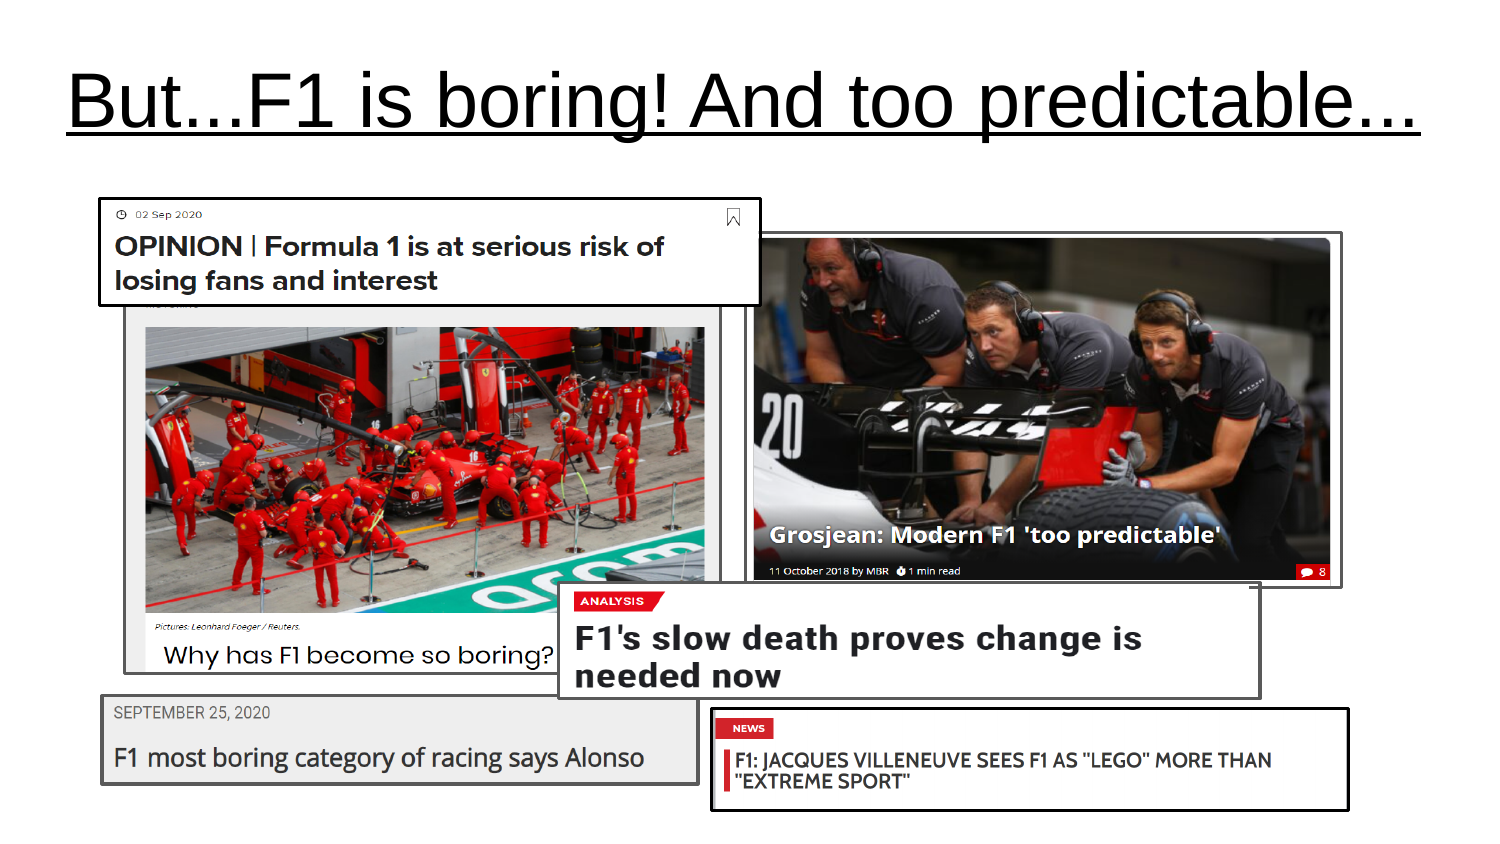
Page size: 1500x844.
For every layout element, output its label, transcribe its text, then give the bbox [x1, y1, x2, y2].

title But...F1 is boring! And too predictable... [51, 35, 1449, 130]
picture [101, 199, 1341, 783]
picture [712, 710, 1347, 810]
